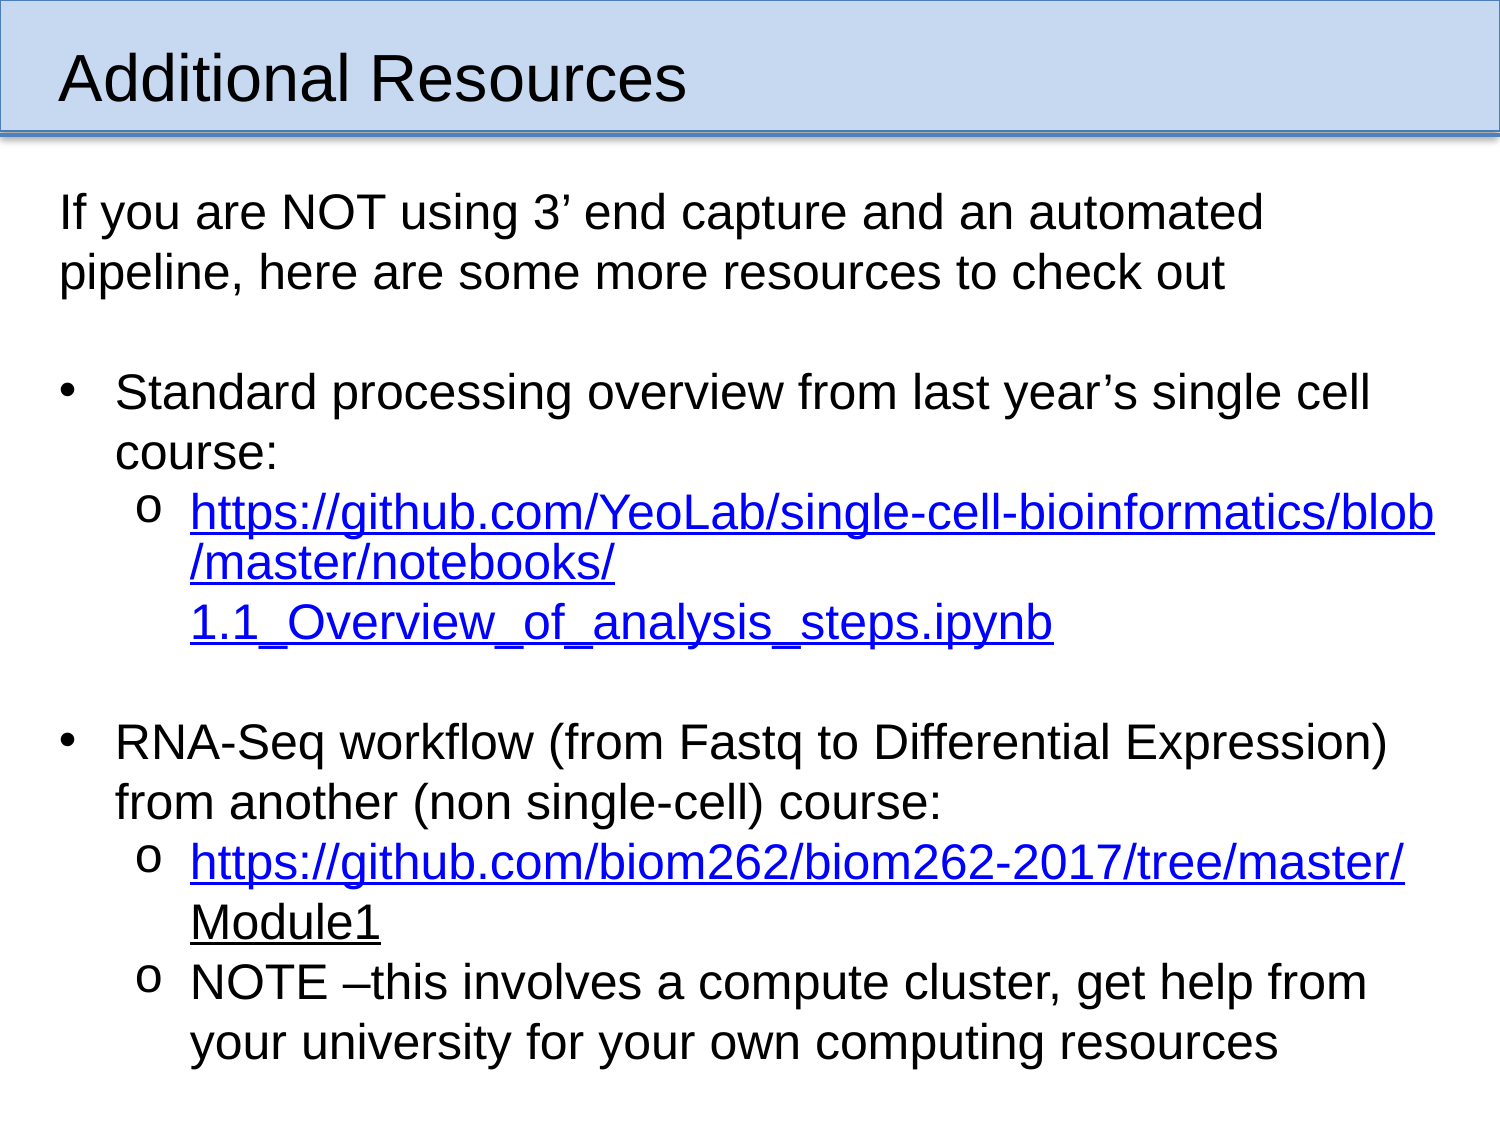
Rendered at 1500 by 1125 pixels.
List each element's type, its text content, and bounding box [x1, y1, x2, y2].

text_box Additional Resources [44, 27, 1393, 123]
text_box [0, 0, 1500, 132]
text_box If you are NOT using 3’ end capture and an automated pipeline, here are some more resources to check out Standard processing overview from last year’s single cell course: https://github.com/YeoLab/single-cell-bioinformatics/blob/master/notebooks/1.1_Overview_of_analysis_steps.ipynb RNA-Seq workflow (from Fastq to Differential Expression) from another (non single-cell) course: https://github.com/biom262/biom262-2017/tree/master/Module1 NOTE –this involves a compute cluster, get help from your university for your own computing resources [44, 171, 1465, 1027]
